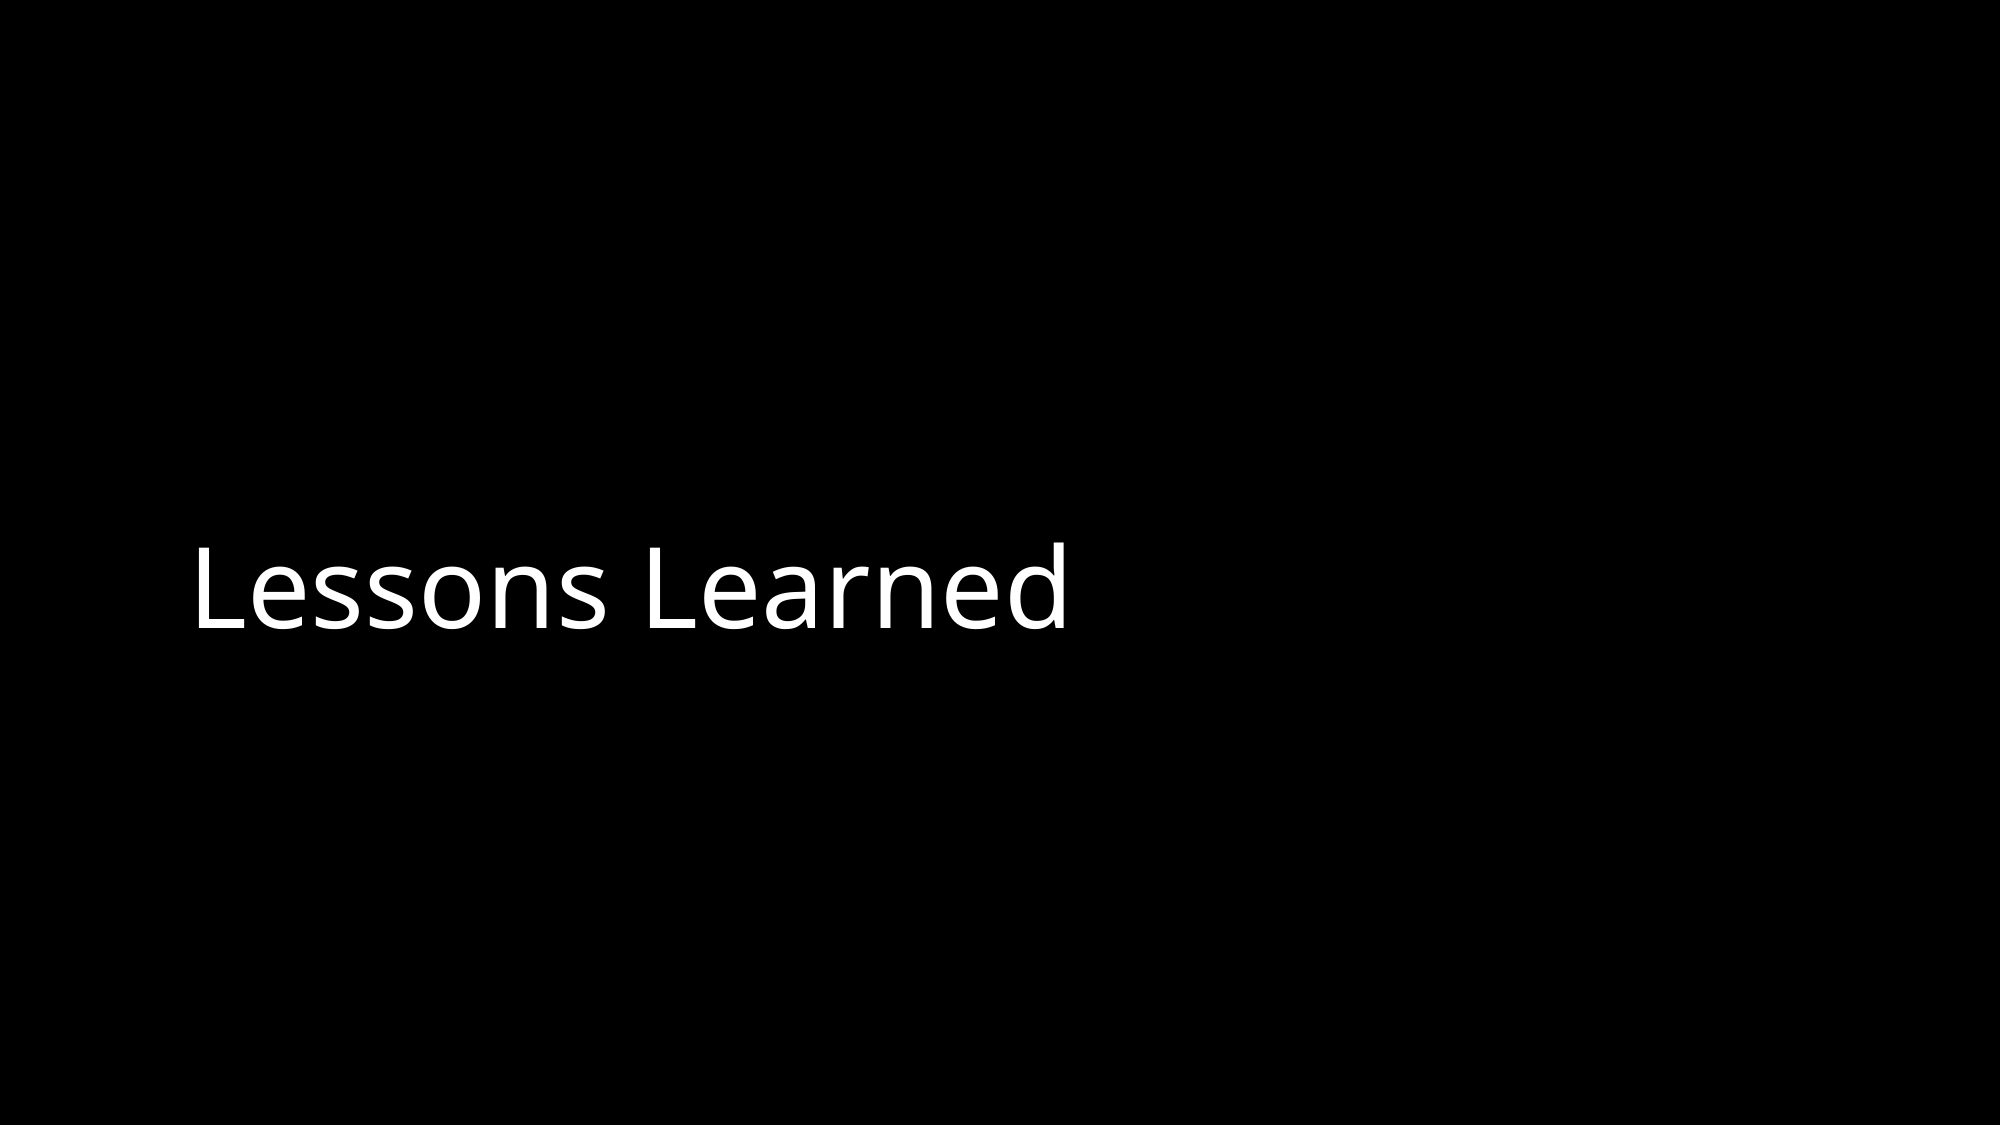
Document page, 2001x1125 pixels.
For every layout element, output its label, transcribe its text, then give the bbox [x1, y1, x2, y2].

text_box Lessons Learned [173, 508, 1089, 659]
